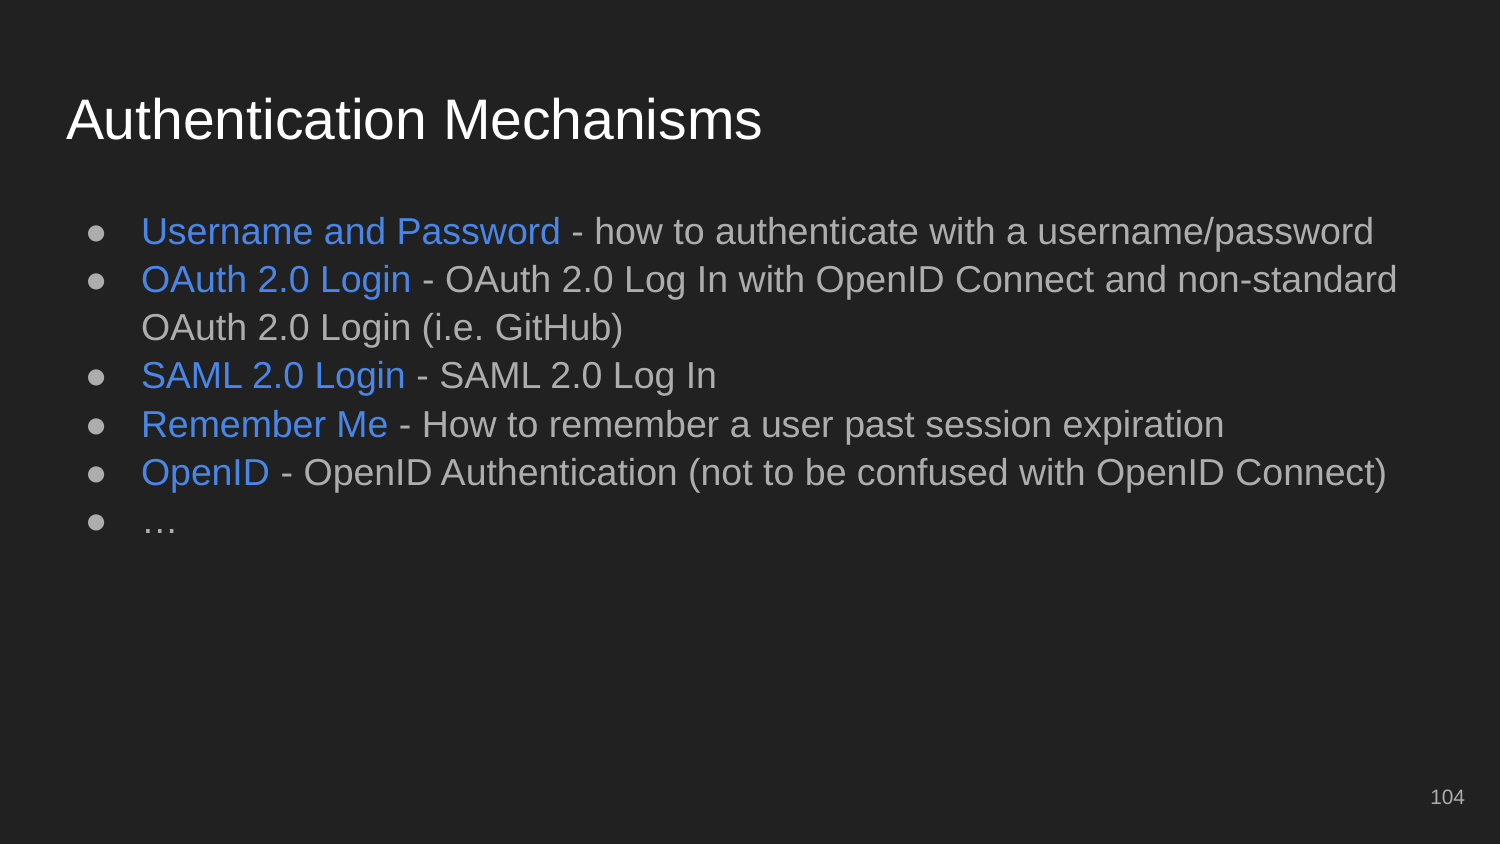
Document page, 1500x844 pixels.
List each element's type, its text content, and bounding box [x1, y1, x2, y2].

slide_number ‹#› [1389, 764, 1480, 830]
title Authentication Mechanisms [51, 72, 1449, 167]
list Username and Password - how to authenticate with a username/password OAuth 2.0 Login - OAuth 2.0 Log In with OpenID Connect and non-standard OAuth 2.0 Login (i.e. GitHub) SAML 2.0 Login - SAML 2.0 Log In Remember Me - How to remember a user past session expiration OpenID - OpenID Authentication (not to be confused with OpenID Connect) … [51, 189, 1449, 750]
